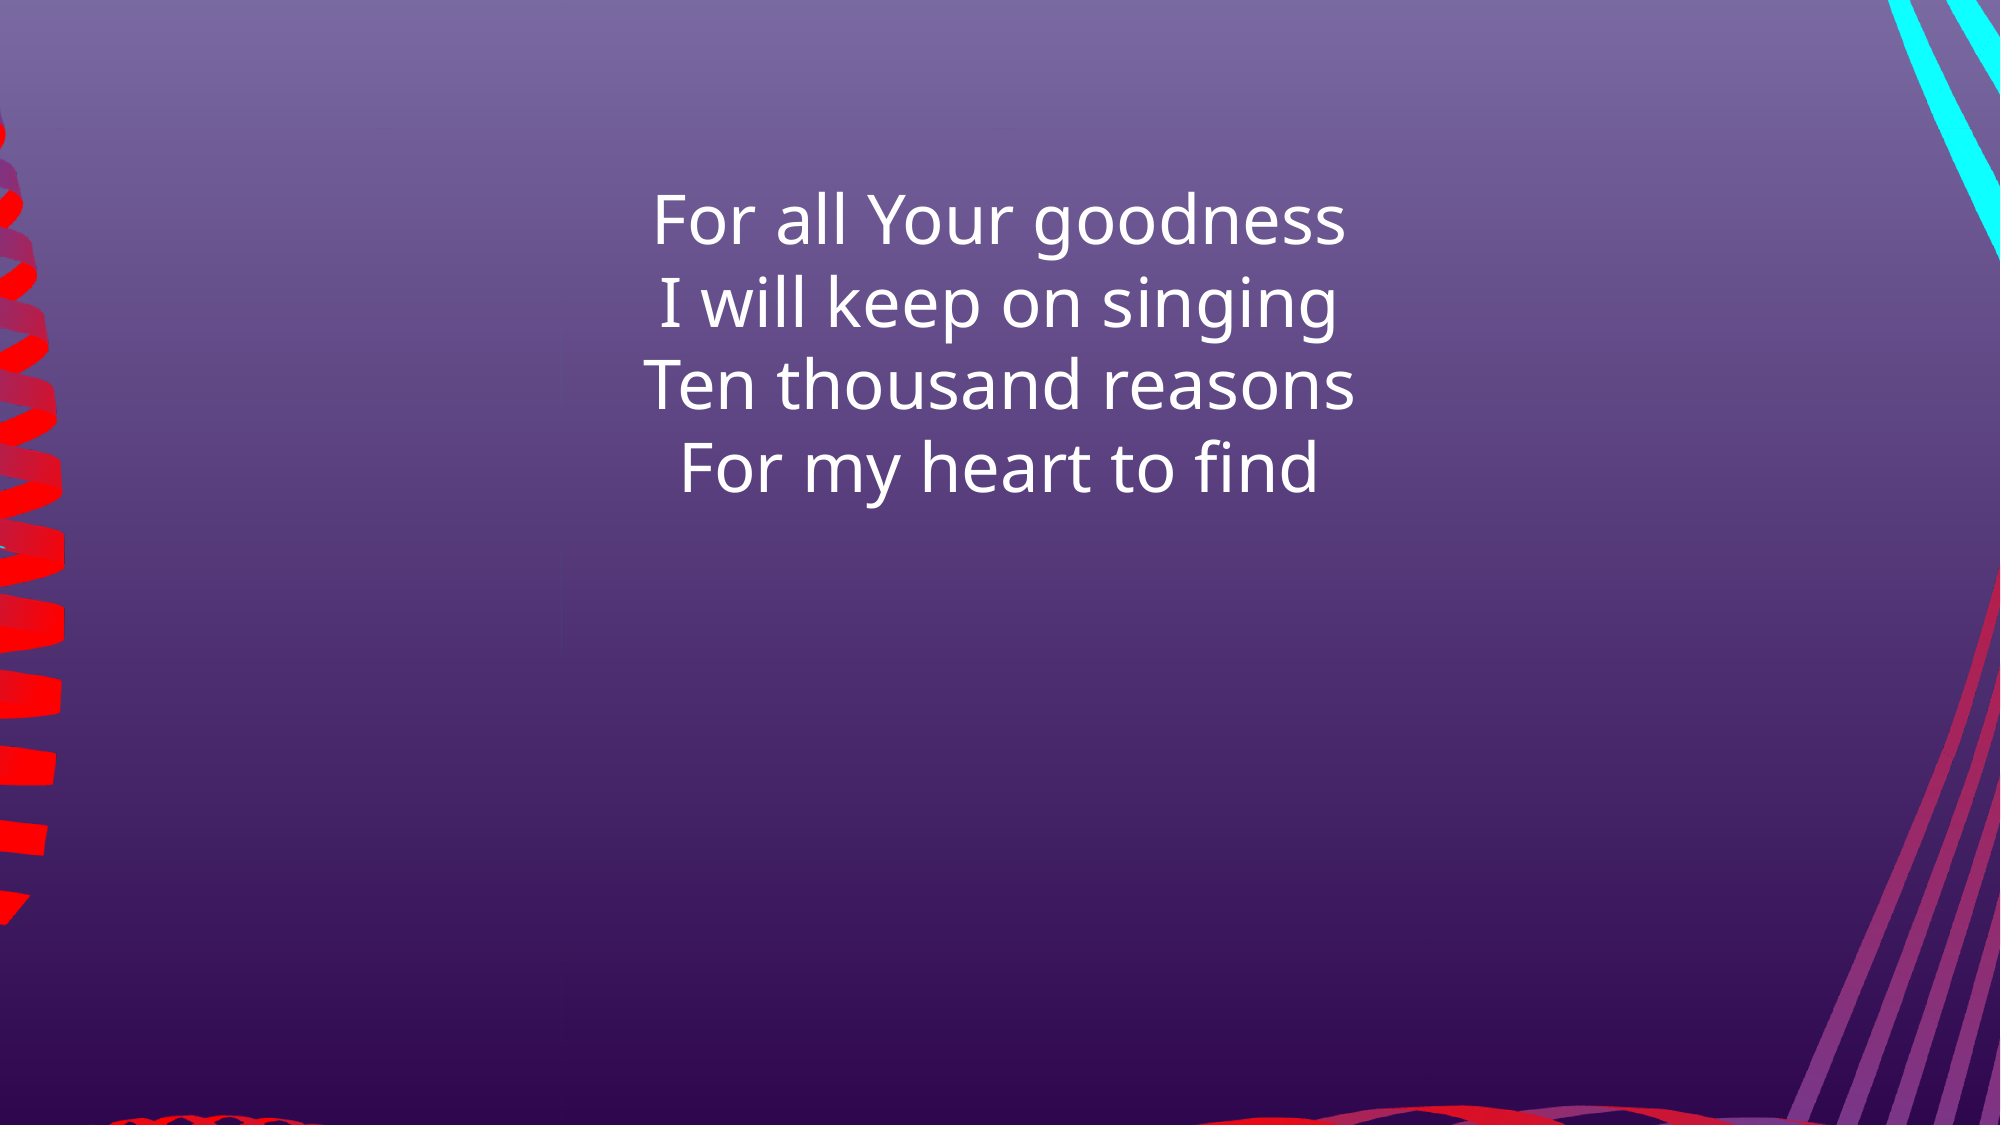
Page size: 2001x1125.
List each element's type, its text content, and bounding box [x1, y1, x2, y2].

text_box For all Your goodness I will keep on singing Ten thousand reasons For my heart to find [99, 168, 1900, 596]
picture [0, 0, 2001, 1125]
